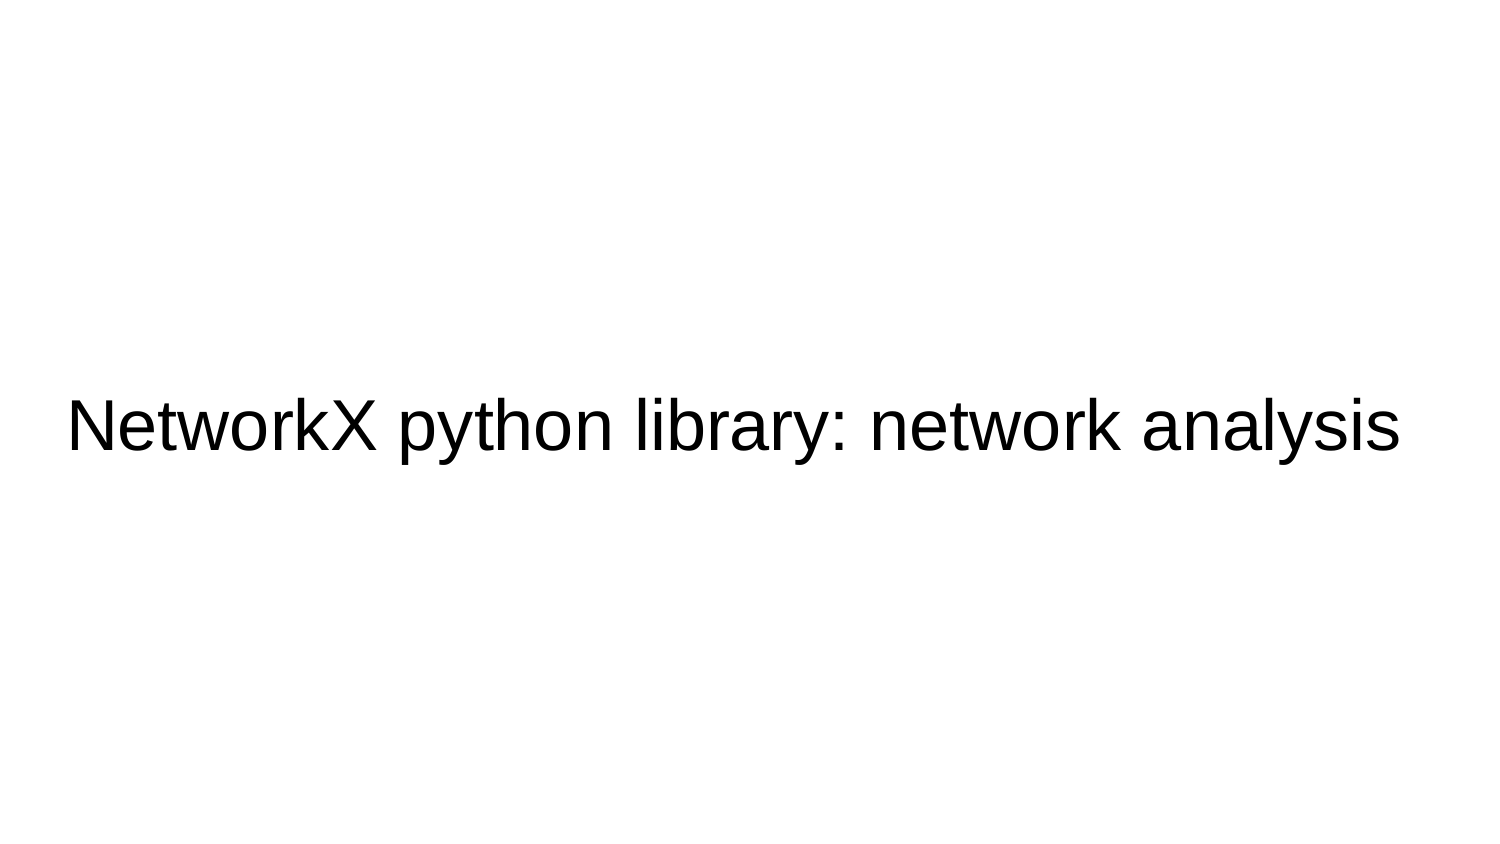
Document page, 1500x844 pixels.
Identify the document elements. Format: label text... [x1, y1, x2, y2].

title NetworkX python library: network analysis [51, 352, 1449, 491]
